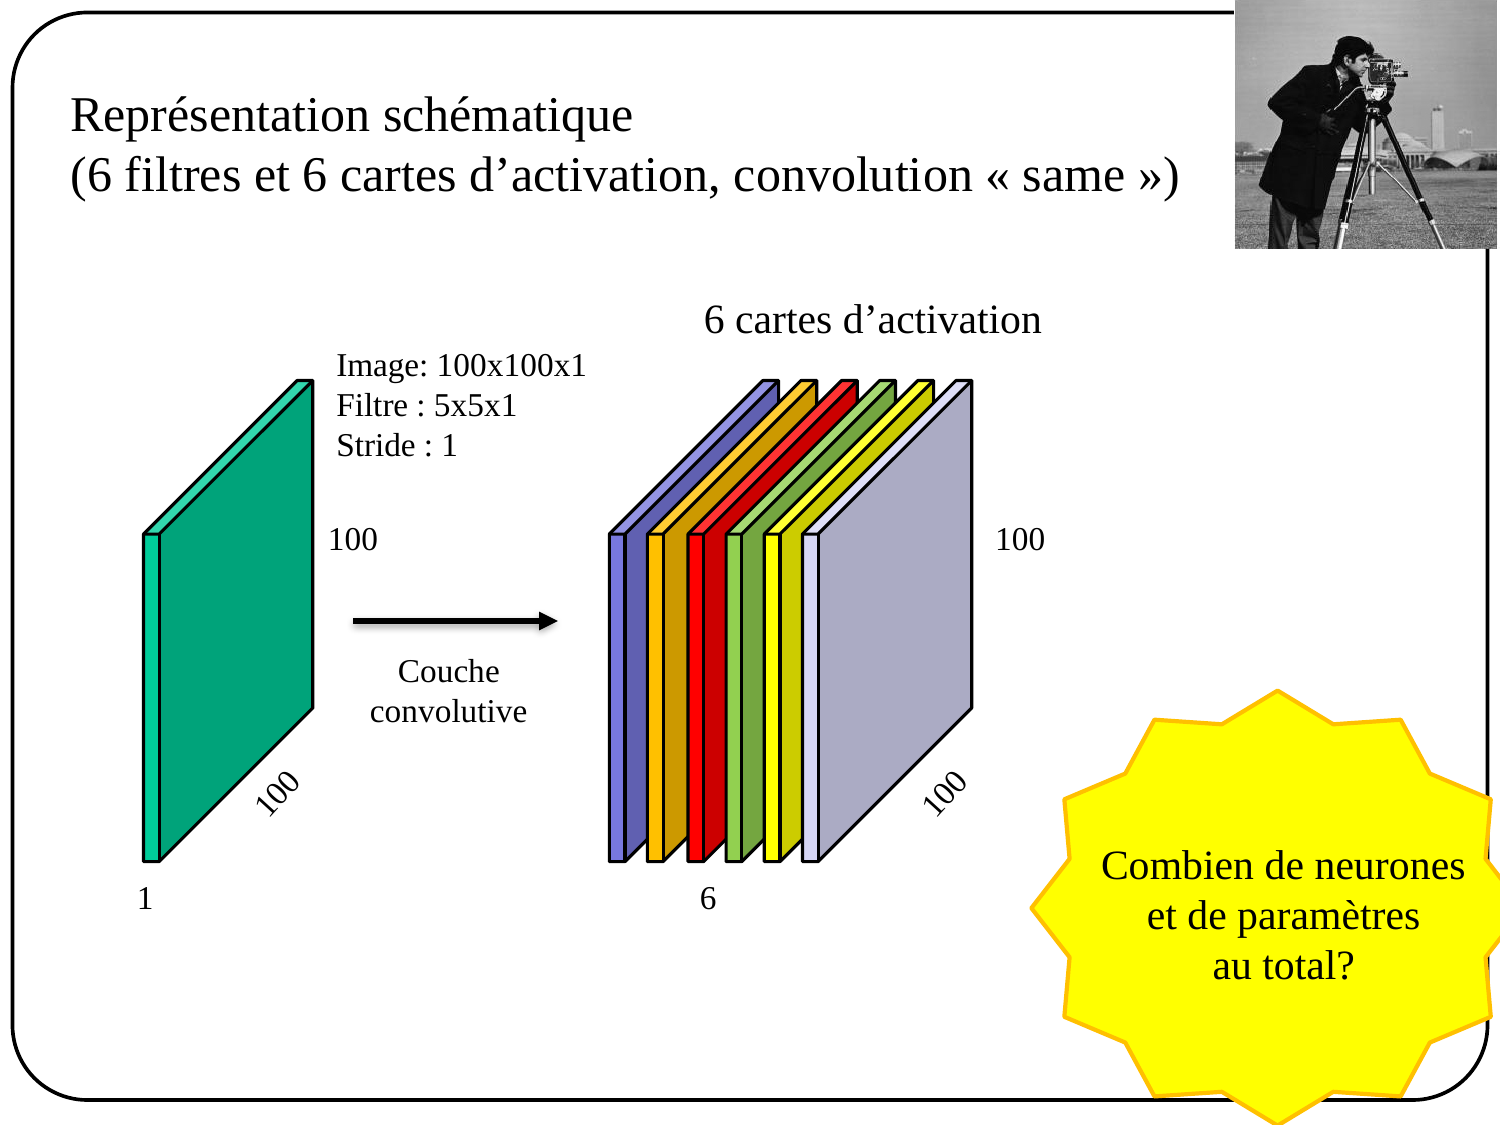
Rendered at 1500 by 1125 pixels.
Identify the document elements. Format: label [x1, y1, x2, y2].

text_box [980, 509, 1061, 565]
text_box [1031, 690, 1500, 1125]
text_box [105, 868, 169, 924]
text_box [607, 378, 974, 864]
text_box [355, 641, 543, 737]
picture [1234, 0, 1500, 250]
text_box [688, 284, 1058, 350]
text_box [55, 74, 1234, 209]
text_box [141, 378, 394, 864]
text_box [668, 868, 732, 924]
text_box [895, 744, 990, 840]
text_box [321, 336, 603, 471]
